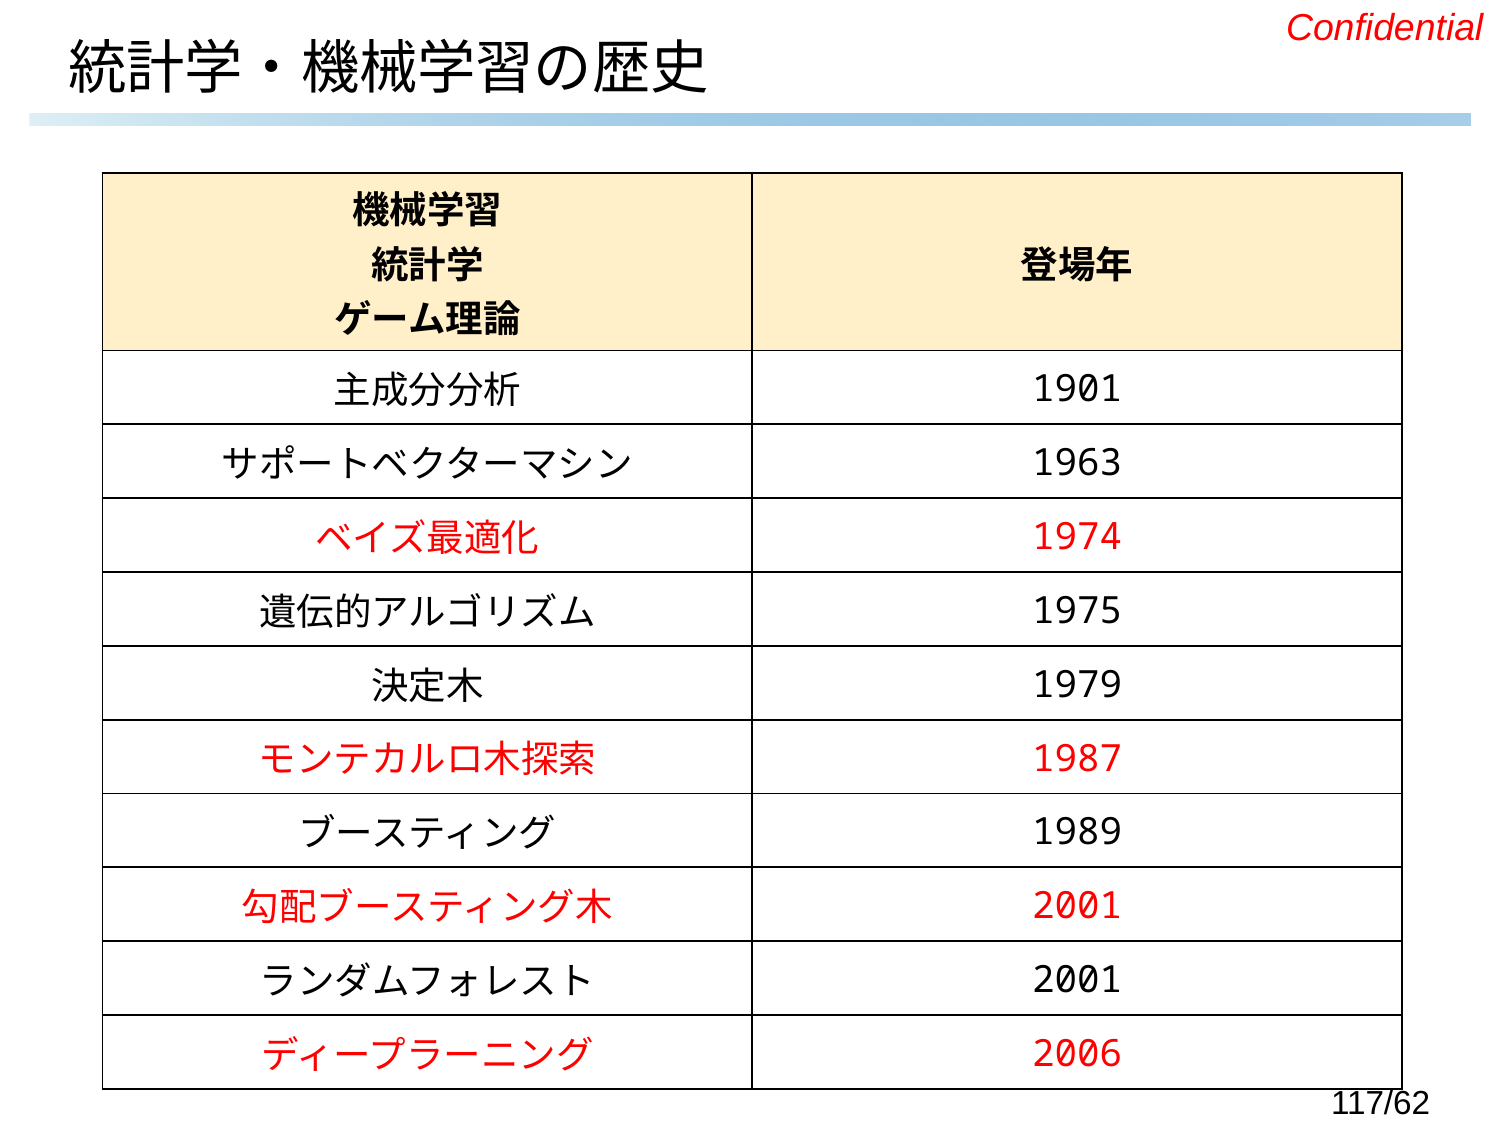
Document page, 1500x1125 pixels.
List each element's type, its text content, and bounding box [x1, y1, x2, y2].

table_cell 主成分分析 [103, 351, 751, 423]
table_cell 1963 [753, 425, 1401, 497]
table_header 登場年 [753, 174, 1401, 350]
table_cell 1901 [753, 351, 1401, 423]
table_cell モンテカルロ木探索 [103, 721, 751, 793]
table_cell 勾配ブースティング木 [103, 868, 751, 940]
table_cell ランダムフォレスト [103, 942, 751, 1014]
table_cell 2001 [753, 942, 1401, 1014]
table_cell 遺伝的アルゴリズム [103, 573, 751, 645]
table_cell ブースティング [103, 794, 751, 866]
table_cell 1987 [753, 721, 1401, 793]
table_cell 決定木 [103, 647, 751, 719]
table_header 機械学習 統計学 ゲーム理論 [103, 174, 751, 350]
table_cell ベイズ最適化 [103, 499, 751, 571]
table_cell 1974 [753, 499, 1401, 571]
table_cell 1979 [753, 647, 1401, 719]
table_cell サポートベクターマシン [103, 425, 751, 497]
title 統計学・機械学習の歴史 [52, 18, 1452, 112]
table_cell 2006 [753, 1016, 1401, 1088]
table_cell 1989 [753, 794, 1401, 866]
table_cell ディープラーニング [103, 1016, 751, 1088]
table_cell 1975 [753, 573, 1401, 645]
table_cell 2001 [753, 868, 1401, 940]
